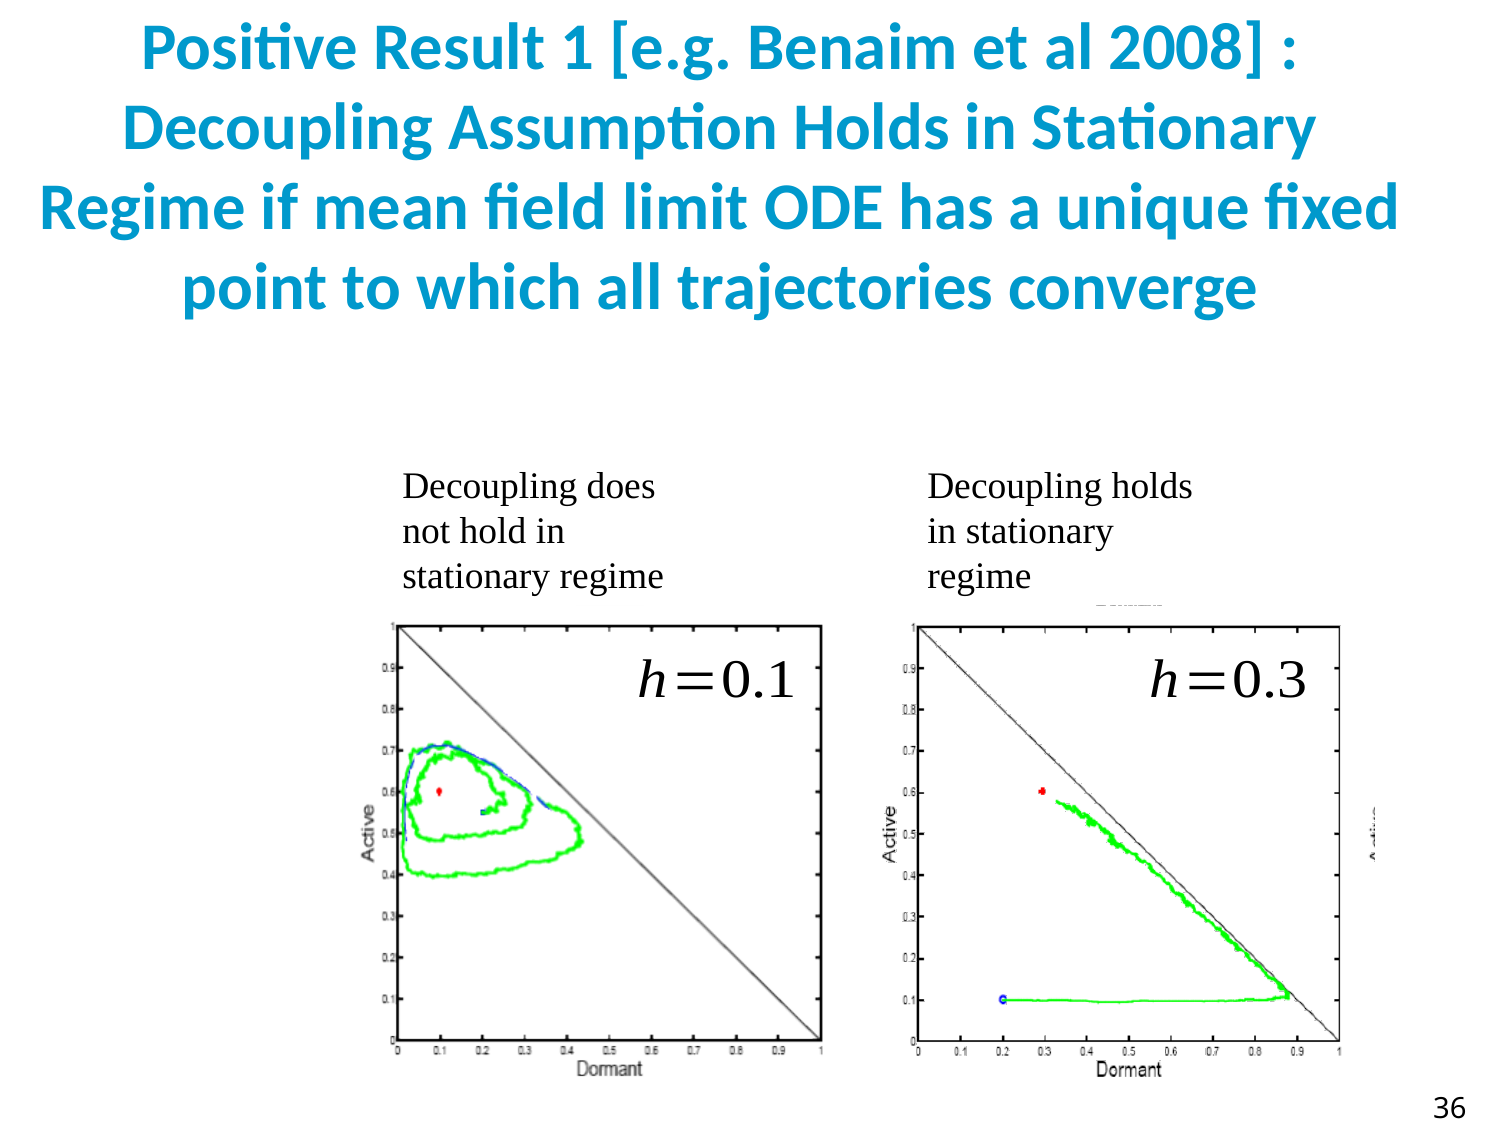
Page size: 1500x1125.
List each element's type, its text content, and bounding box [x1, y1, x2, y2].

text_box Decoupling does not hold in stationary regime [387, 454, 716, 603]
picture [867, 604, 1376, 1090]
title Positive Result 1 [e.g. Benaim et al 2008] : Decoupling Assumption Holds in Stationary Regime if mean field limit ODE has a unique fixed point to which all trajectories converge [0, 0, 1442, 326]
text_box Decoupling holds in stationary regime [912, 453, 1241, 603]
picture [354, 604, 838, 1090]
footer 36 [1399, 1082, 1500, 1125]
